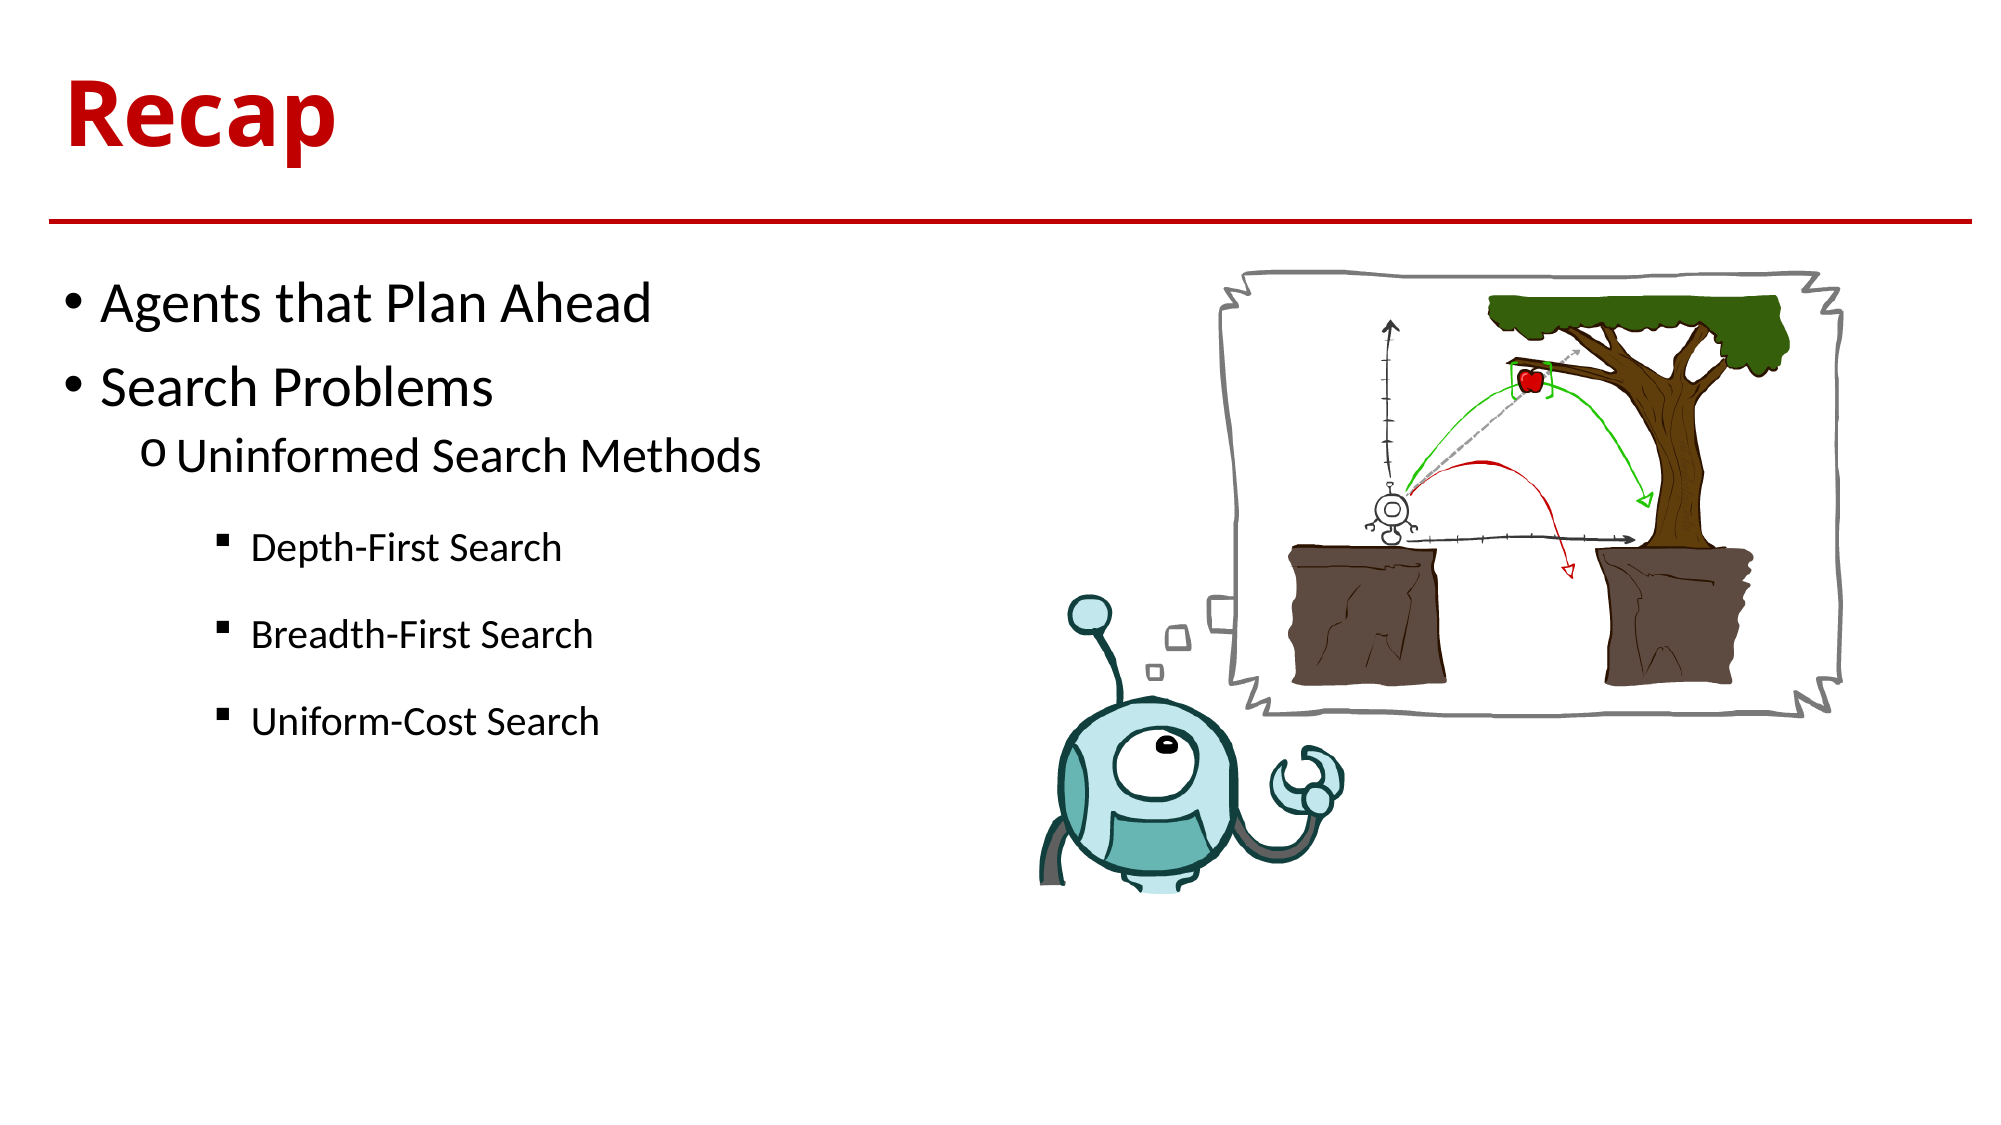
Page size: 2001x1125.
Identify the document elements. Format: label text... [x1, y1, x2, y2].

list Agents that Plan Ahead Search Problems Uninformed Search Methods Depth-First Search Breadth-First Search Uniform-Cost Search [48, 264, 949, 888]
picture [949, 237, 1901, 950]
title Recap [48, 41, 1972, 192]
